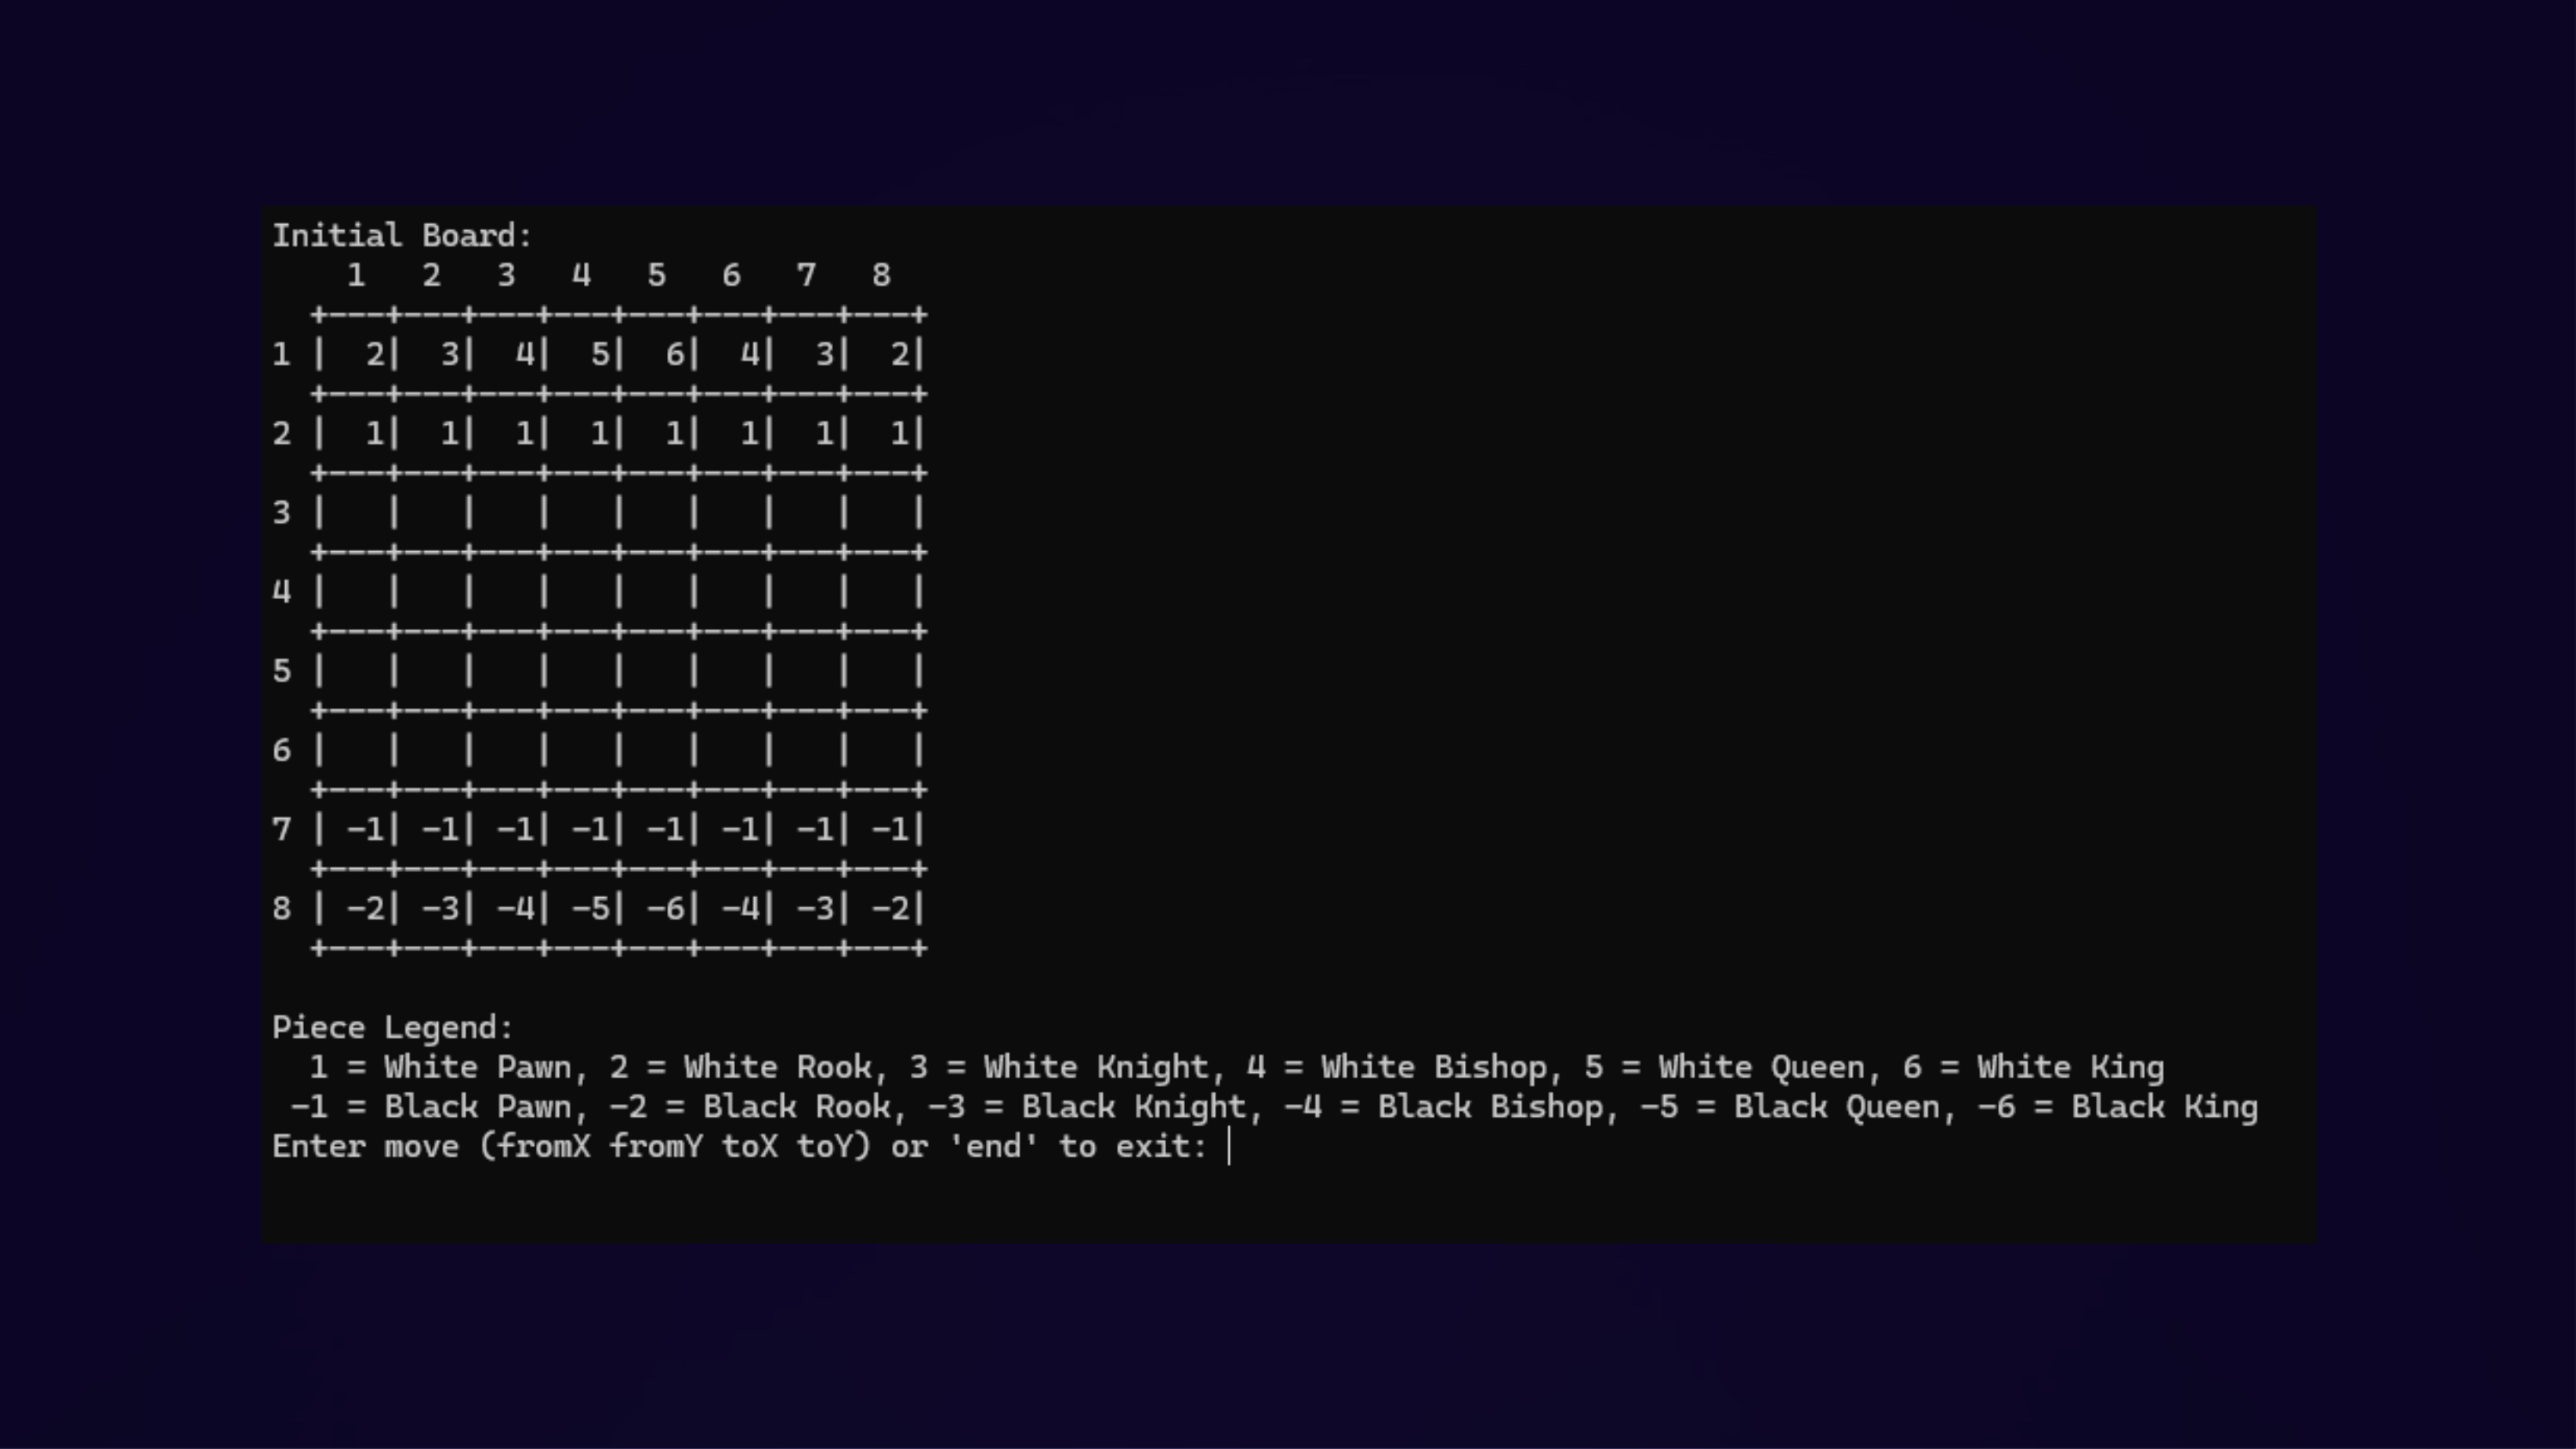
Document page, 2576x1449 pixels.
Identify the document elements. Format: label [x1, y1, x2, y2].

text_box [0, 0, 2576, 1449]
